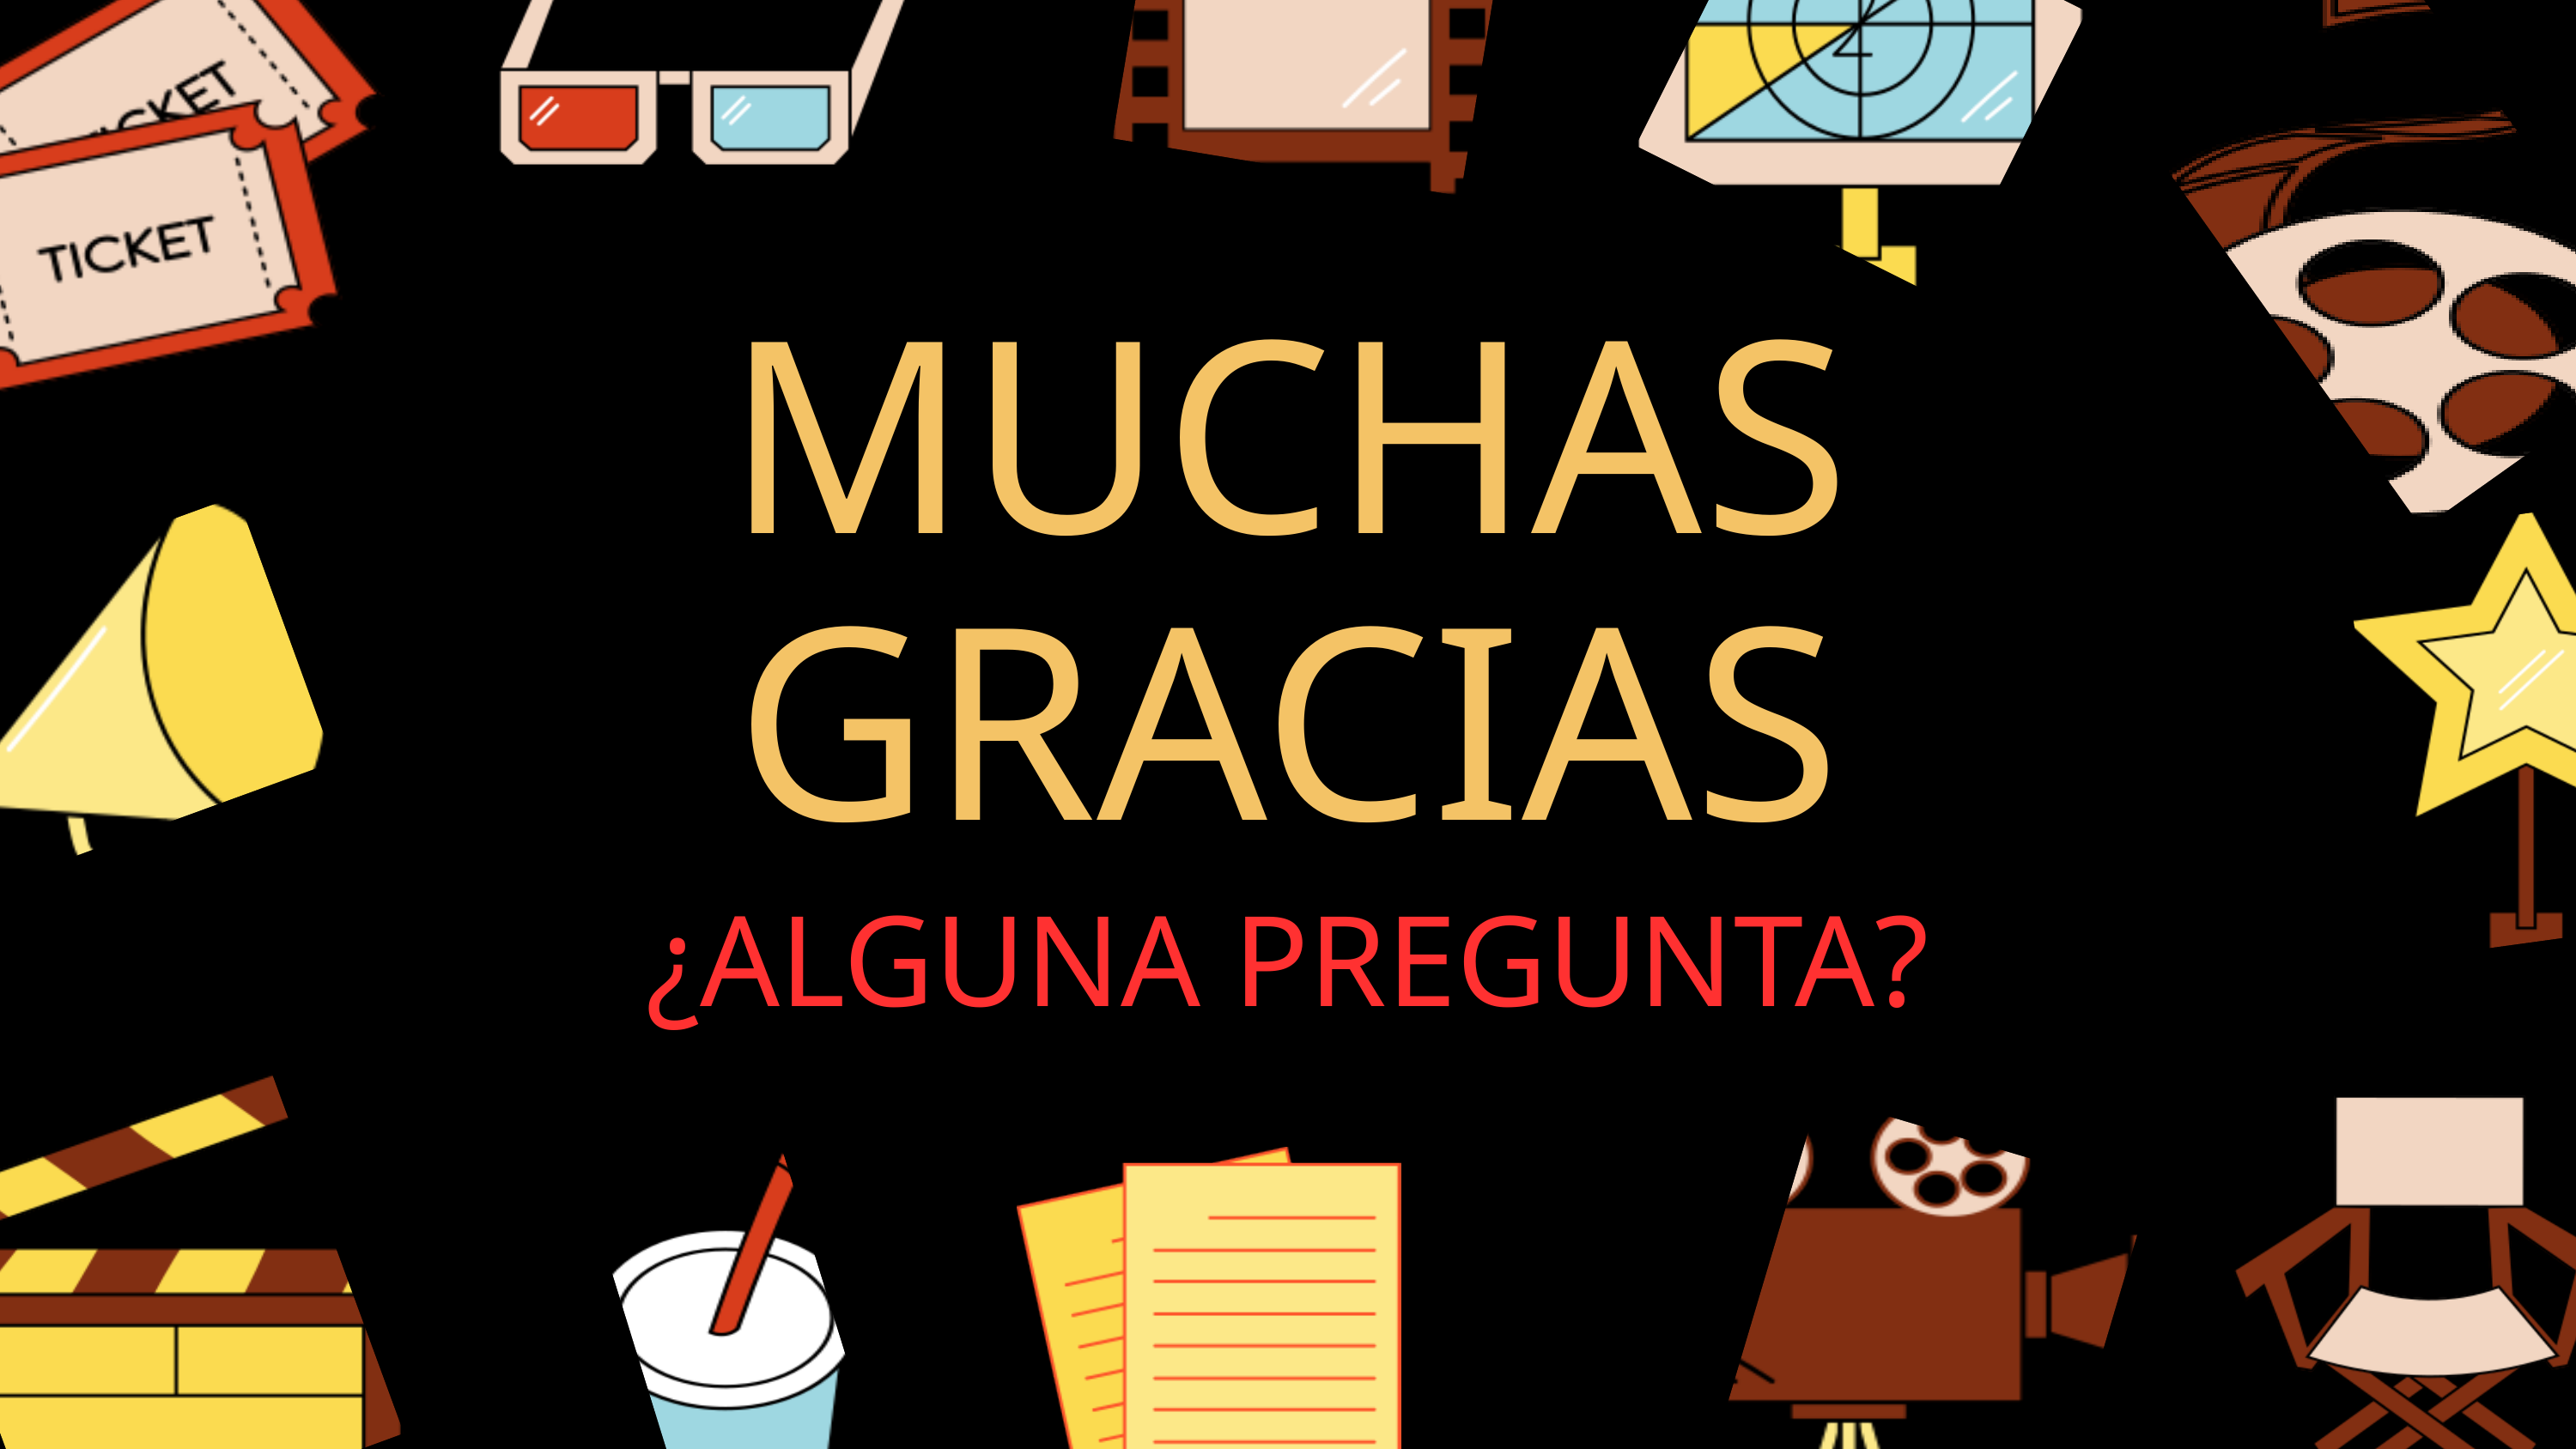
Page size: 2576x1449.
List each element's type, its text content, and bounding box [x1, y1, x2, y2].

text_box [2086, 0, 2576, 529]
text_box ¿ALGUNA PREGUNTA? [84, 897, 2492, 1033]
text_box [591, 1147, 875, 1449]
text_box [1714, 1095, 2150, 1449]
text_box [2342, 506, 2576, 949]
text_box [0, 1043, 404, 1449]
text_box [0, 0, 385, 397]
text_box [0, 495, 334, 883]
text_box [1636, 0, 2087, 300]
text_box [1112, 0, 1493, 197]
text_box [498, 0, 985, 168]
text_box MUCHAS GRACIAS [580, 300, 1996, 874]
text_box [2233, 1095, 2576, 1449]
text_box [1017, 1147, 1401, 1449]
